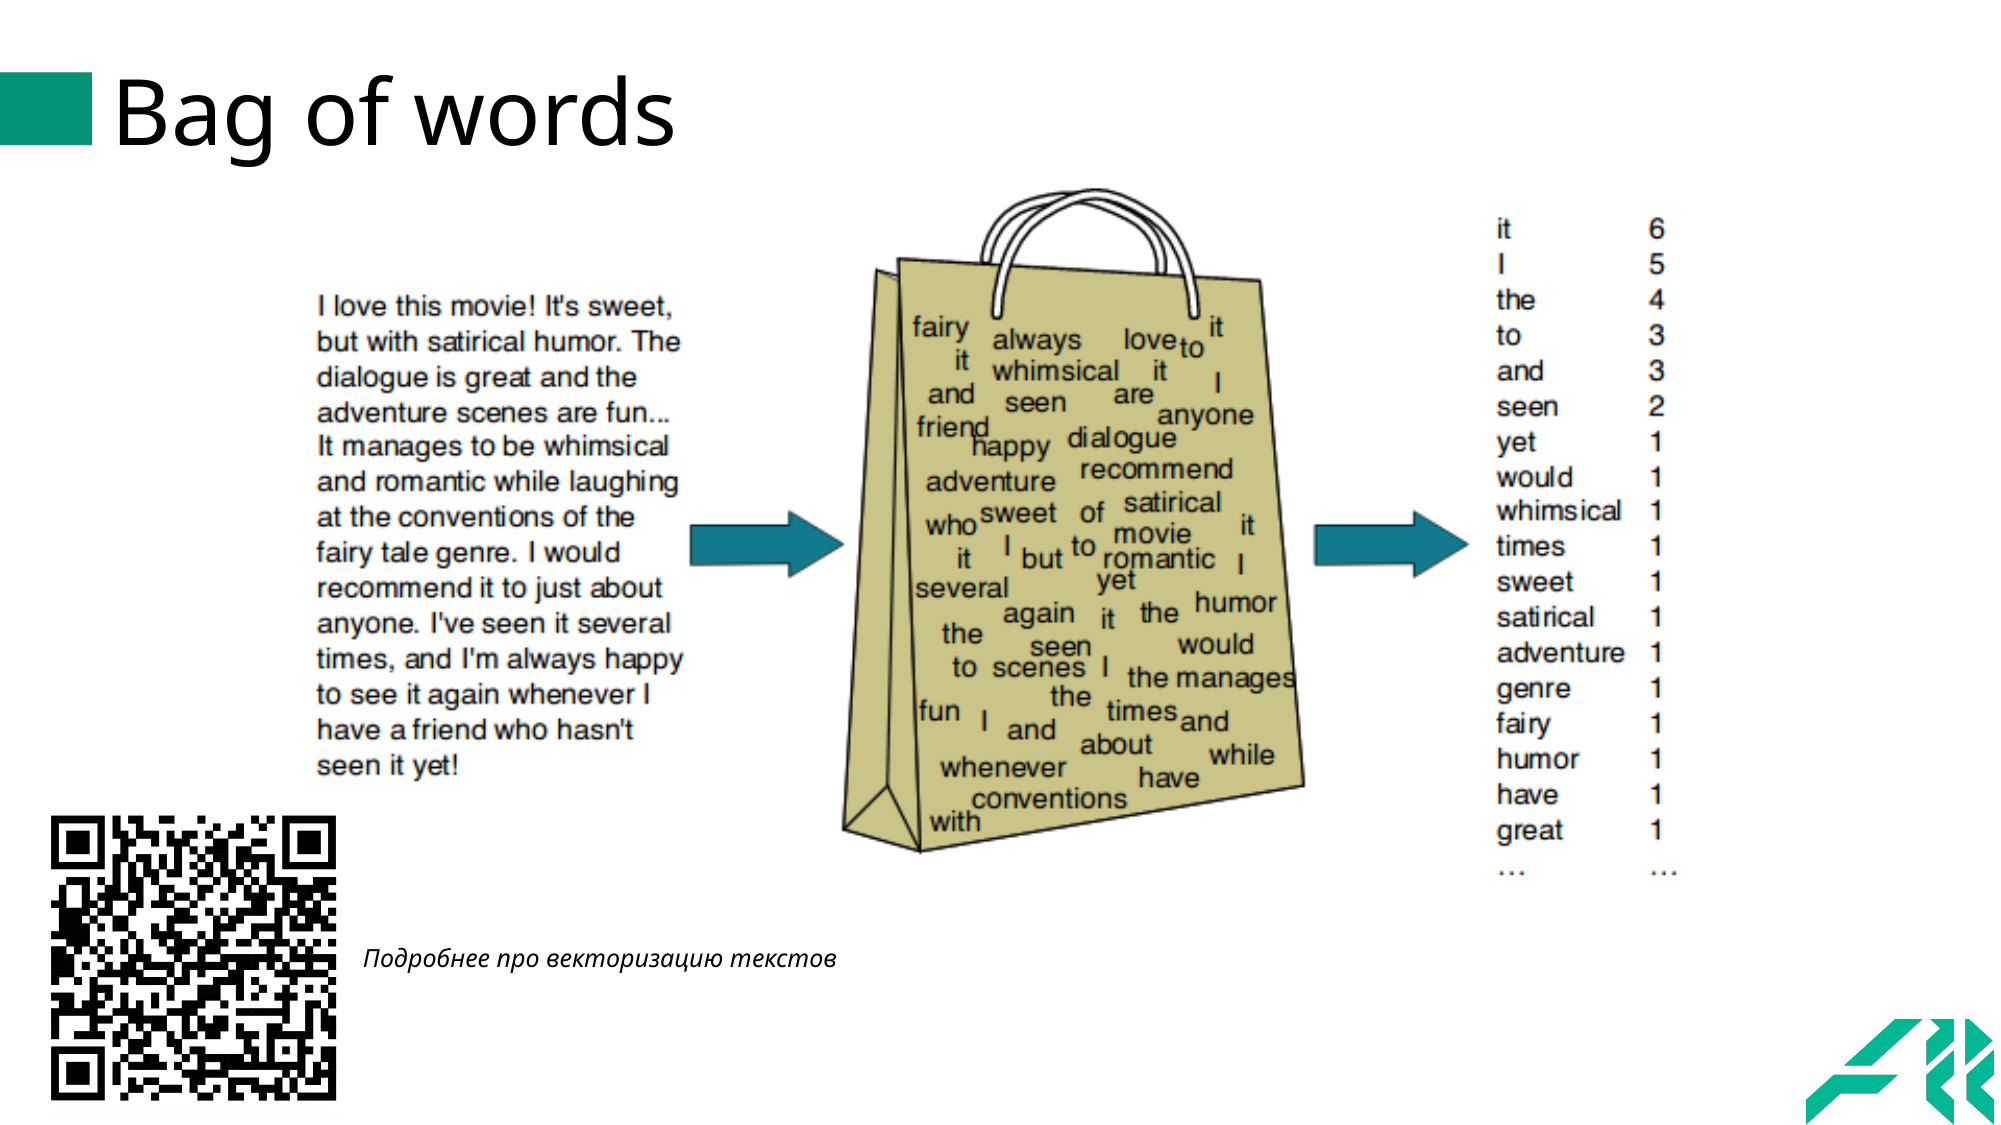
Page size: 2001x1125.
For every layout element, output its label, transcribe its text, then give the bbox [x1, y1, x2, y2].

picture [38, 166, 1690, 1115]
title Bag of words [91, 46, 1956, 172]
picture [1806, 1019, 1995, 1125]
picture [0, 42, 93, 147]
text_box Подробнее про векторизацию текстов [350, 959, 853, 981]
